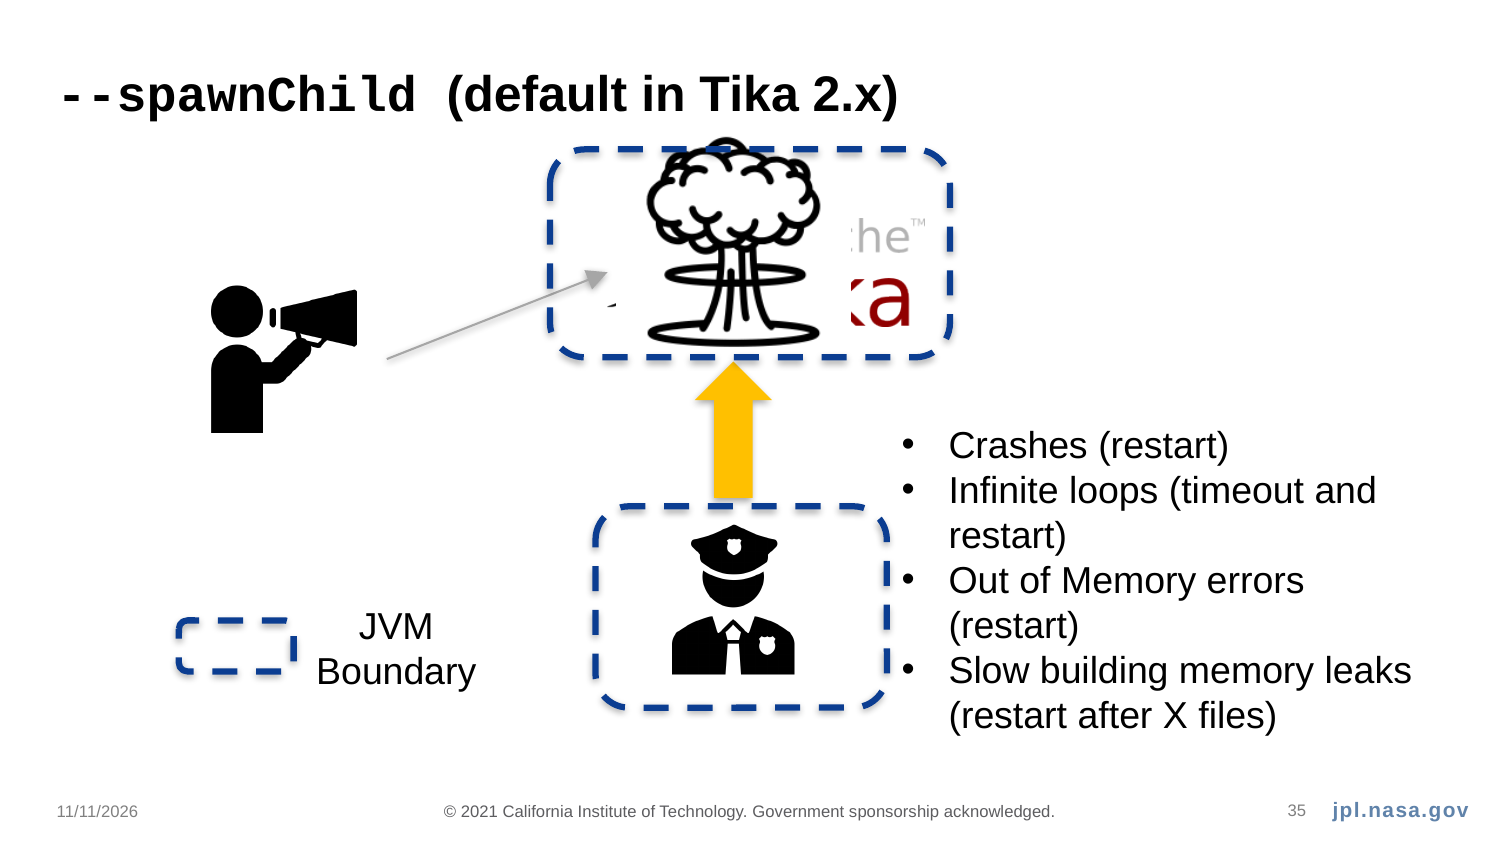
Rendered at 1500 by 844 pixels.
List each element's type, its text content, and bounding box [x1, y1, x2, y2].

text_box [855, 148, 951, 359]
text_box [594, 505, 888, 709]
picture [641, 516, 826, 701]
footer © 2021 California Institute of Technology. Government sponsorship acknowledged. [275, 787, 1225, 833]
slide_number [41, 787, 275, 833]
text_box [694, 369, 773, 499]
title --spawnChild (default in Tika 2.x) [41, 53, 1439, 125]
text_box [386, 271, 608, 360]
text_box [178, 594, 495, 701]
text_box Crashes (restart) Infinite loops (timeout and restart) Out of Memory errors (restart) Slow building memory leaks (restart after X files) [886, 413, 1457, 744]
slide_number 35 [1225, 787, 1322, 833]
picture [178, 254, 388, 464]
picture [607, 124, 925, 360]
text_box [549, 148, 610, 270]
